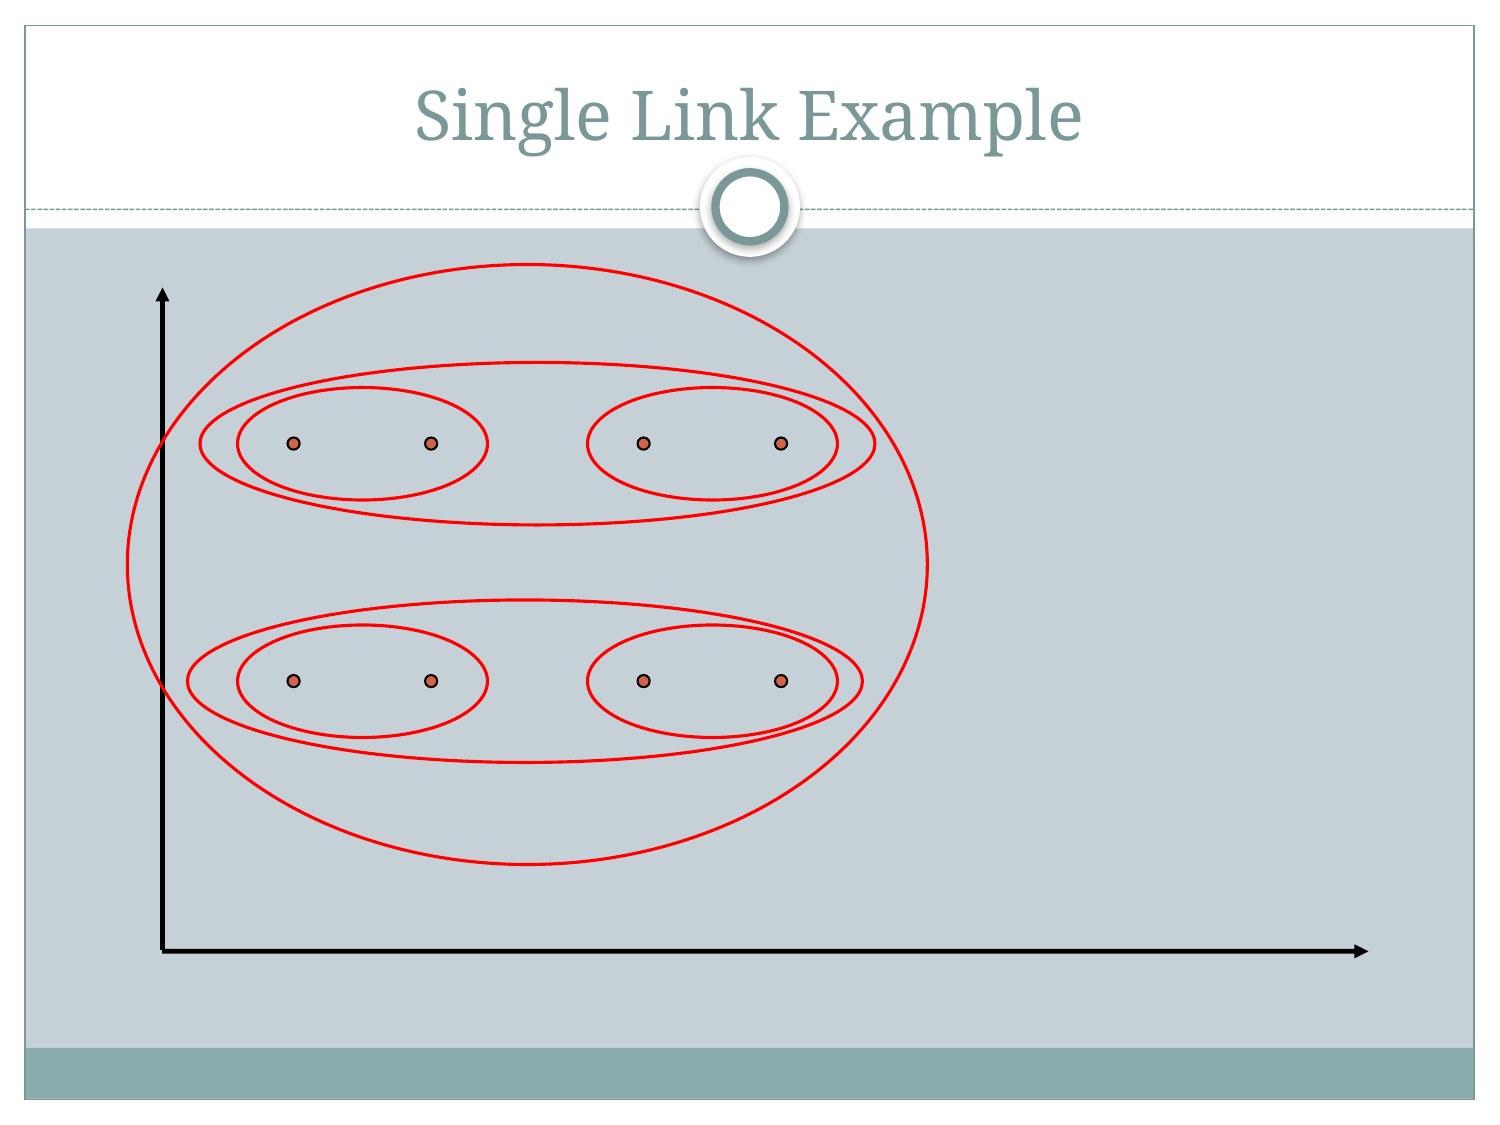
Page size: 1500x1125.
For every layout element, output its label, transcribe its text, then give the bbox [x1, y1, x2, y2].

title Single Link Example [49, 37, 1450, 162]
text_box [385, 264, 670, 284]
text_box [127, 454, 155, 675]
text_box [161, 287, 1369, 952]
